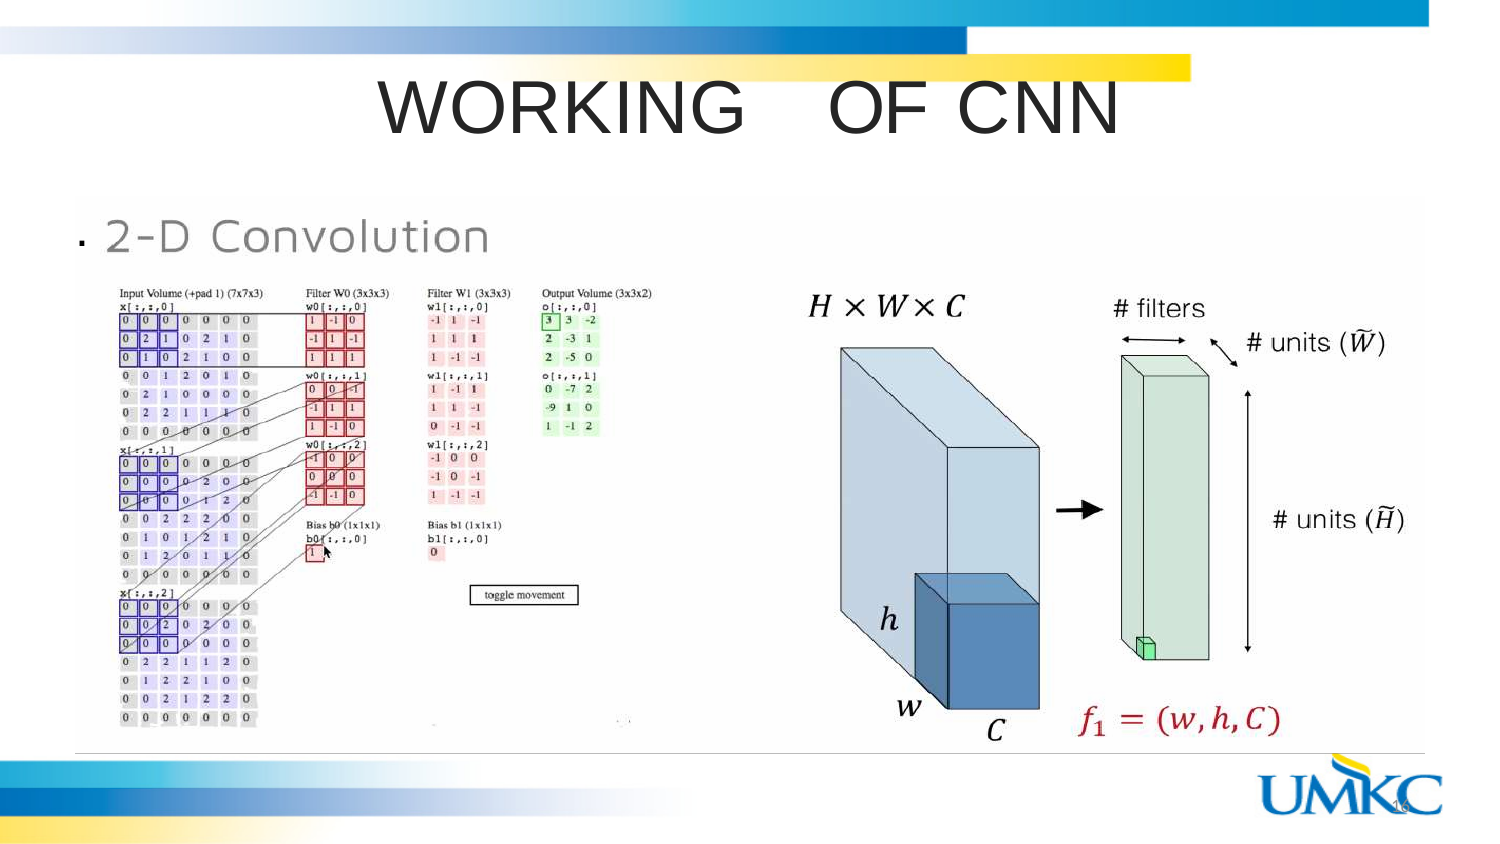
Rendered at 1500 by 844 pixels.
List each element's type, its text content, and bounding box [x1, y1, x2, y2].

list . [75, 196, 1425, 754]
title WORKING OF CNN [75, 33, 1425, 175]
picture [0, 0, 1500, 844]
slide_number 16 [1074, 782, 1425, 827]
